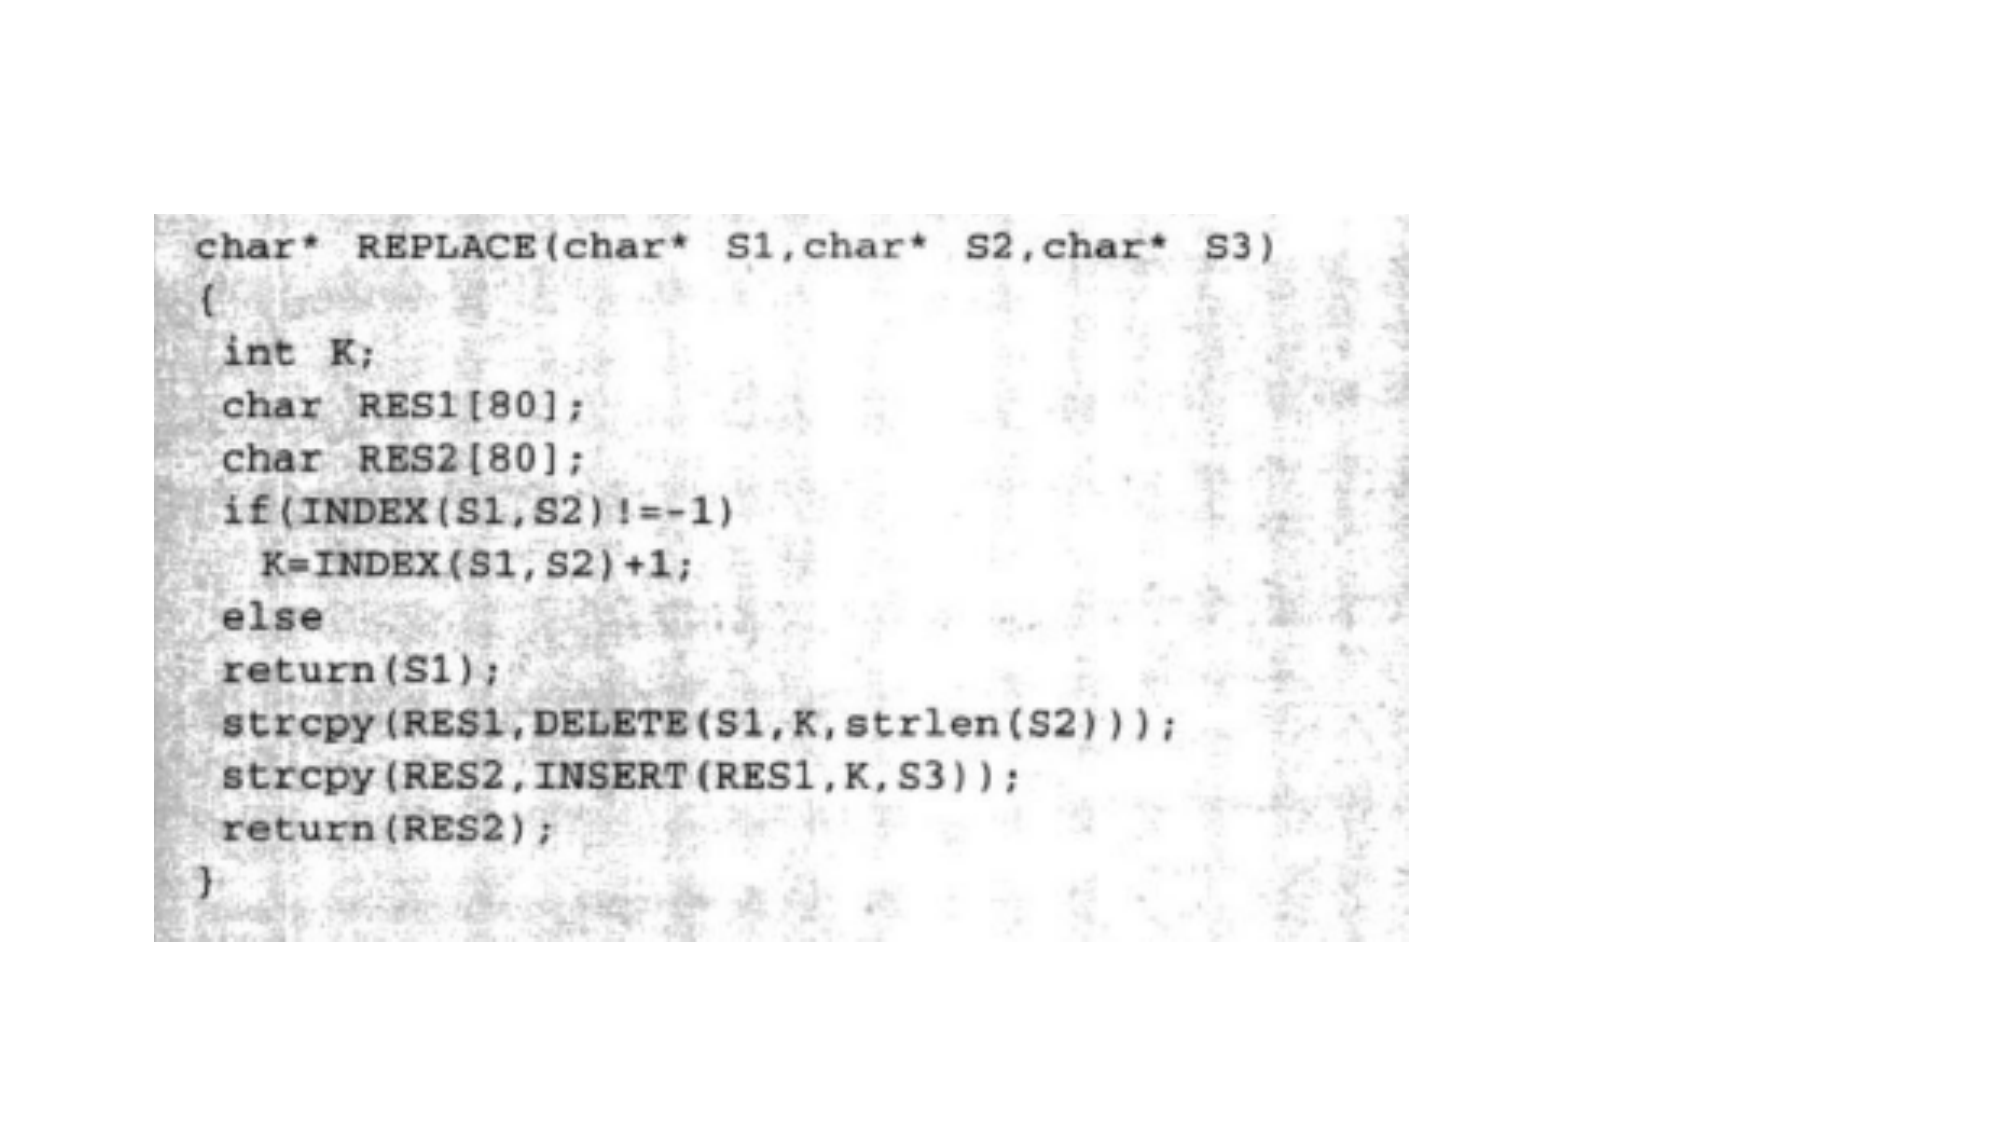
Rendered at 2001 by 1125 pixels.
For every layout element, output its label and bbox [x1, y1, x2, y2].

list [154, 214, 1409, 942]
